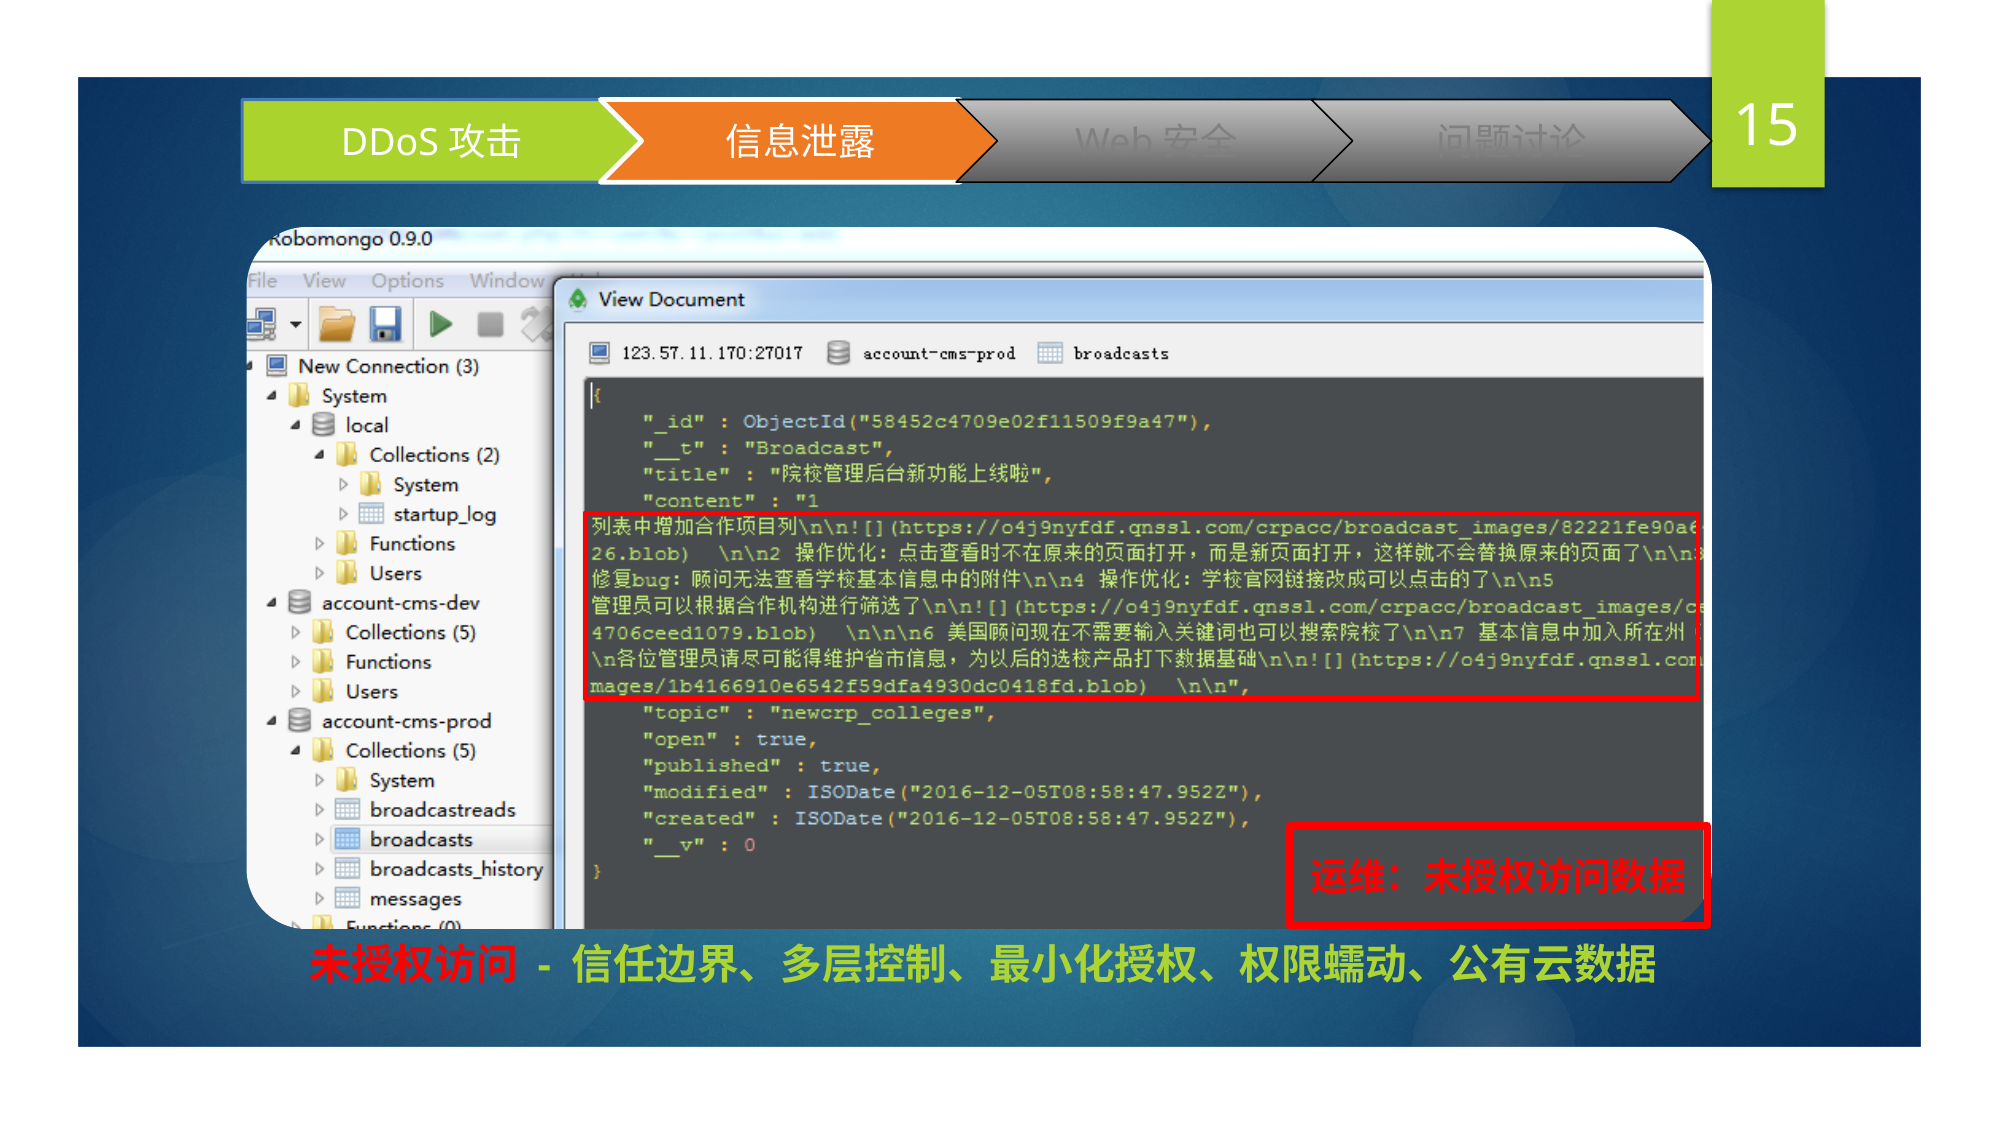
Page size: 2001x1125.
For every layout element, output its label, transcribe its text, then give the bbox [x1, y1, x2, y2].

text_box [241, 99, 1713, 183]
picture [246, 226, 1713, 930]
slide_number 15 [1698, 48, 1836, 174]
text_box 未授权访问 - 信任边界、多层控制、最小化授权、权限蠕动、公有云数据 [268, 938, 1698, 996]
